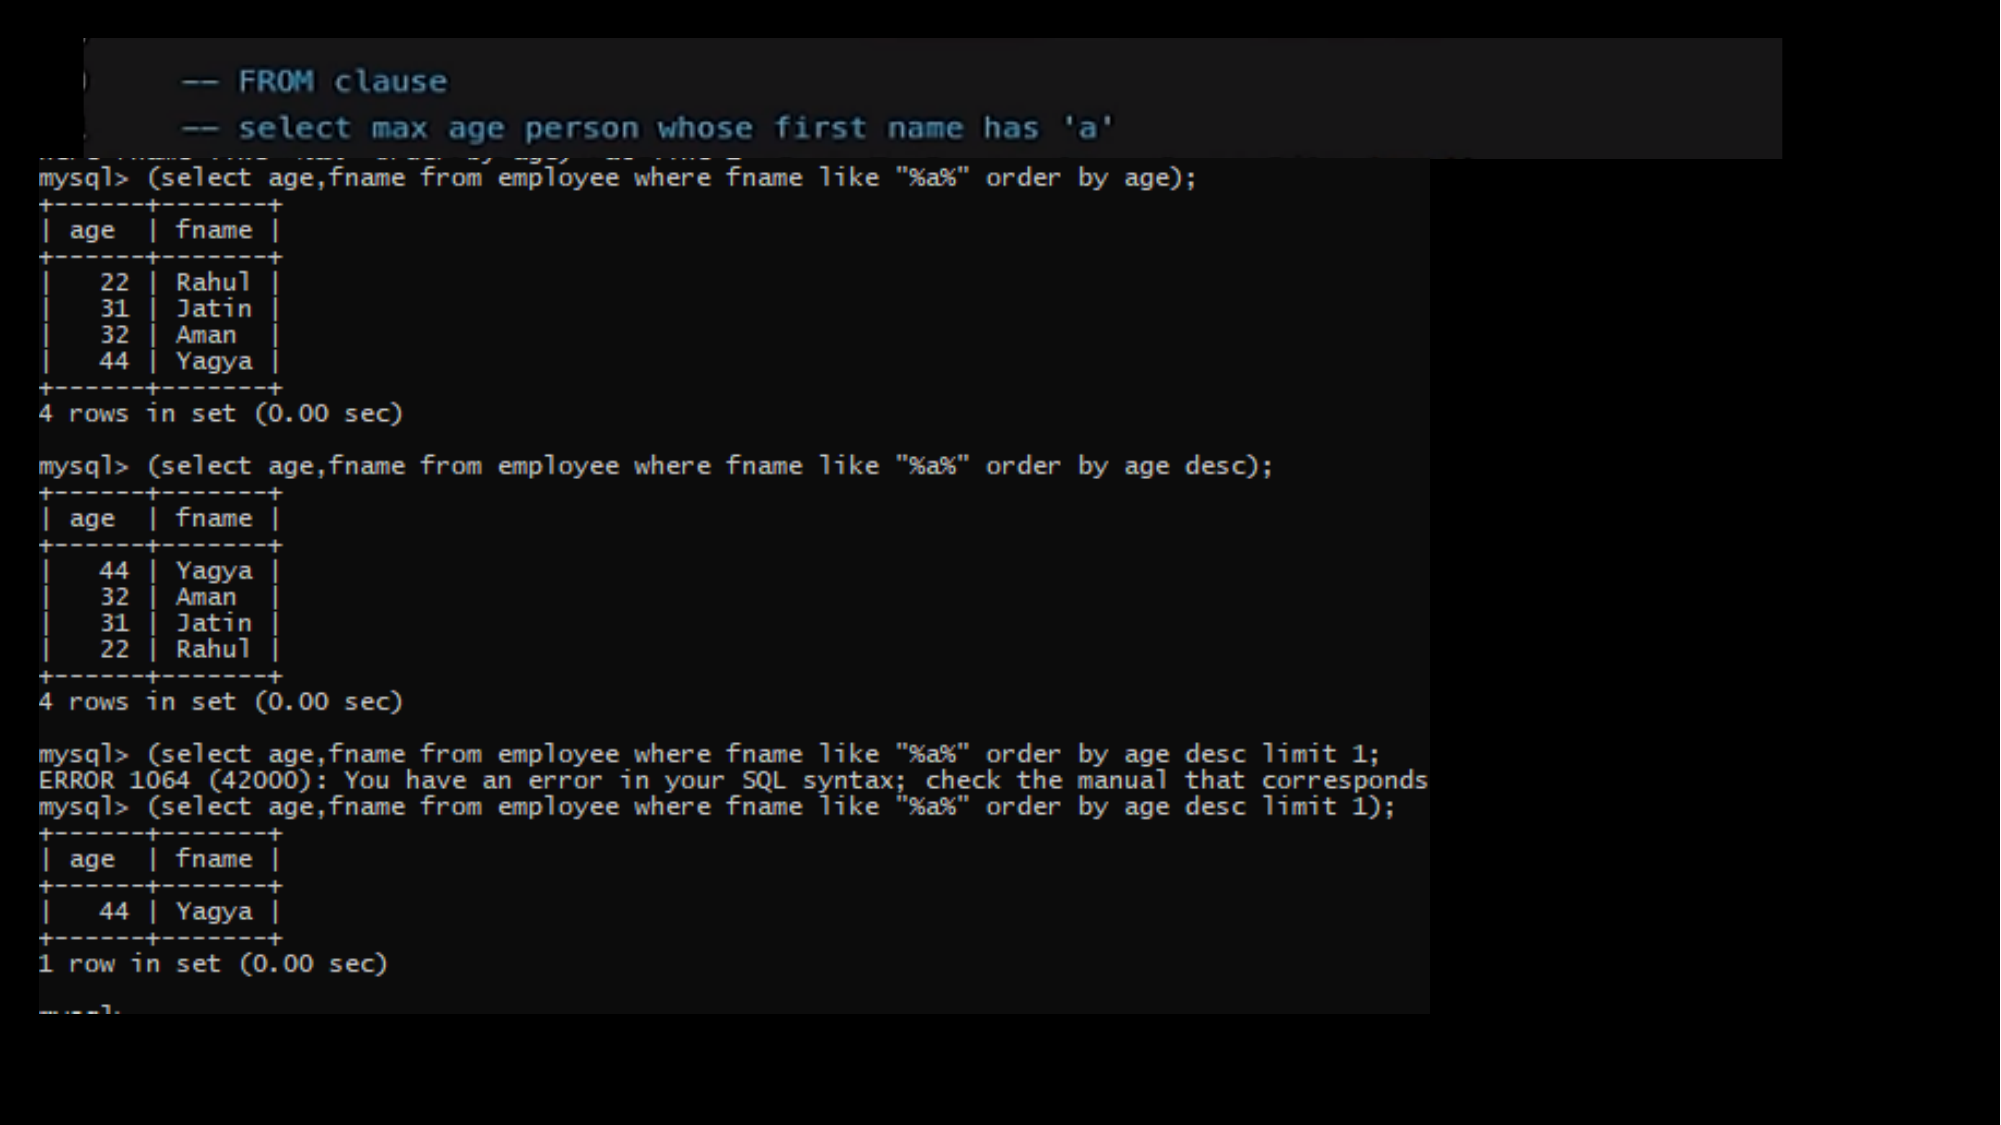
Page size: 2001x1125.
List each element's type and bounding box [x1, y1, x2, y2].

picture [39, 38, 1783, 1014]
